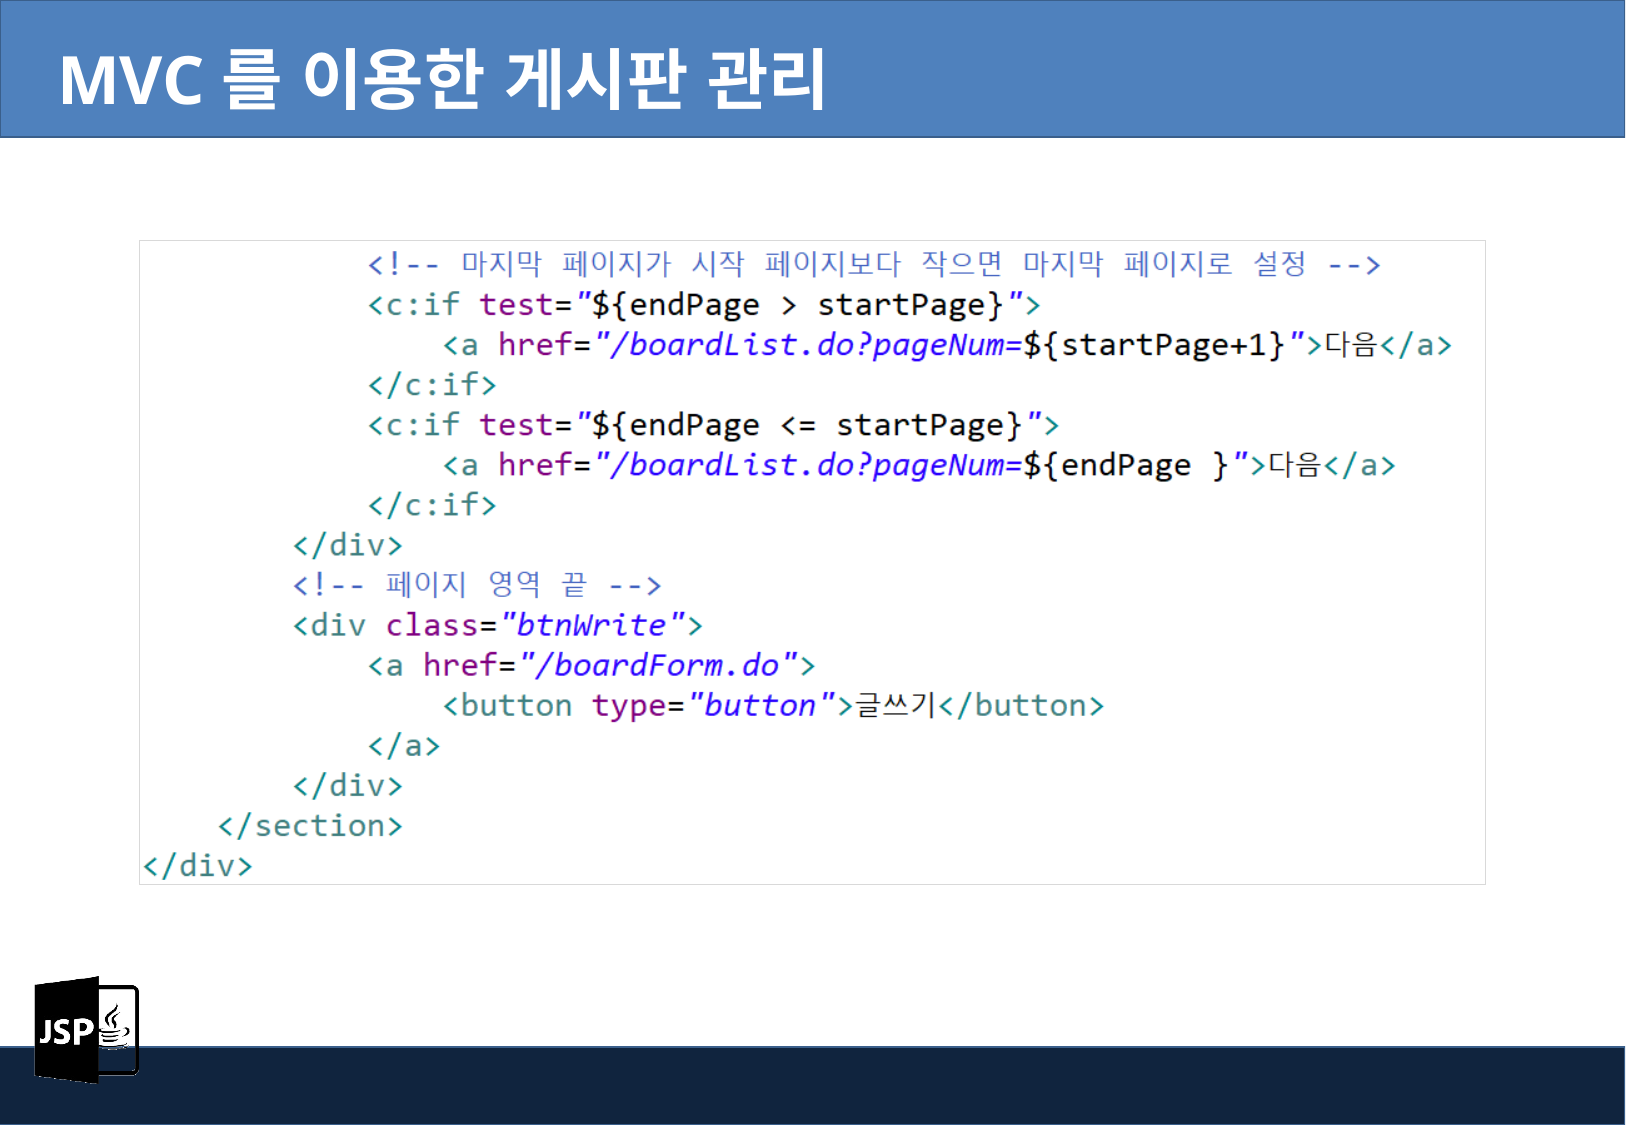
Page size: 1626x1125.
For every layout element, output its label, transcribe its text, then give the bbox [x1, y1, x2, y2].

picture [32, 976, 141, 1084]
text_box [0, 0, 834, 138]
text_box MVC를 이용한 게시판 관리 [24, 7, 1061, 148]
picture [138, 240, 1486, 885]
